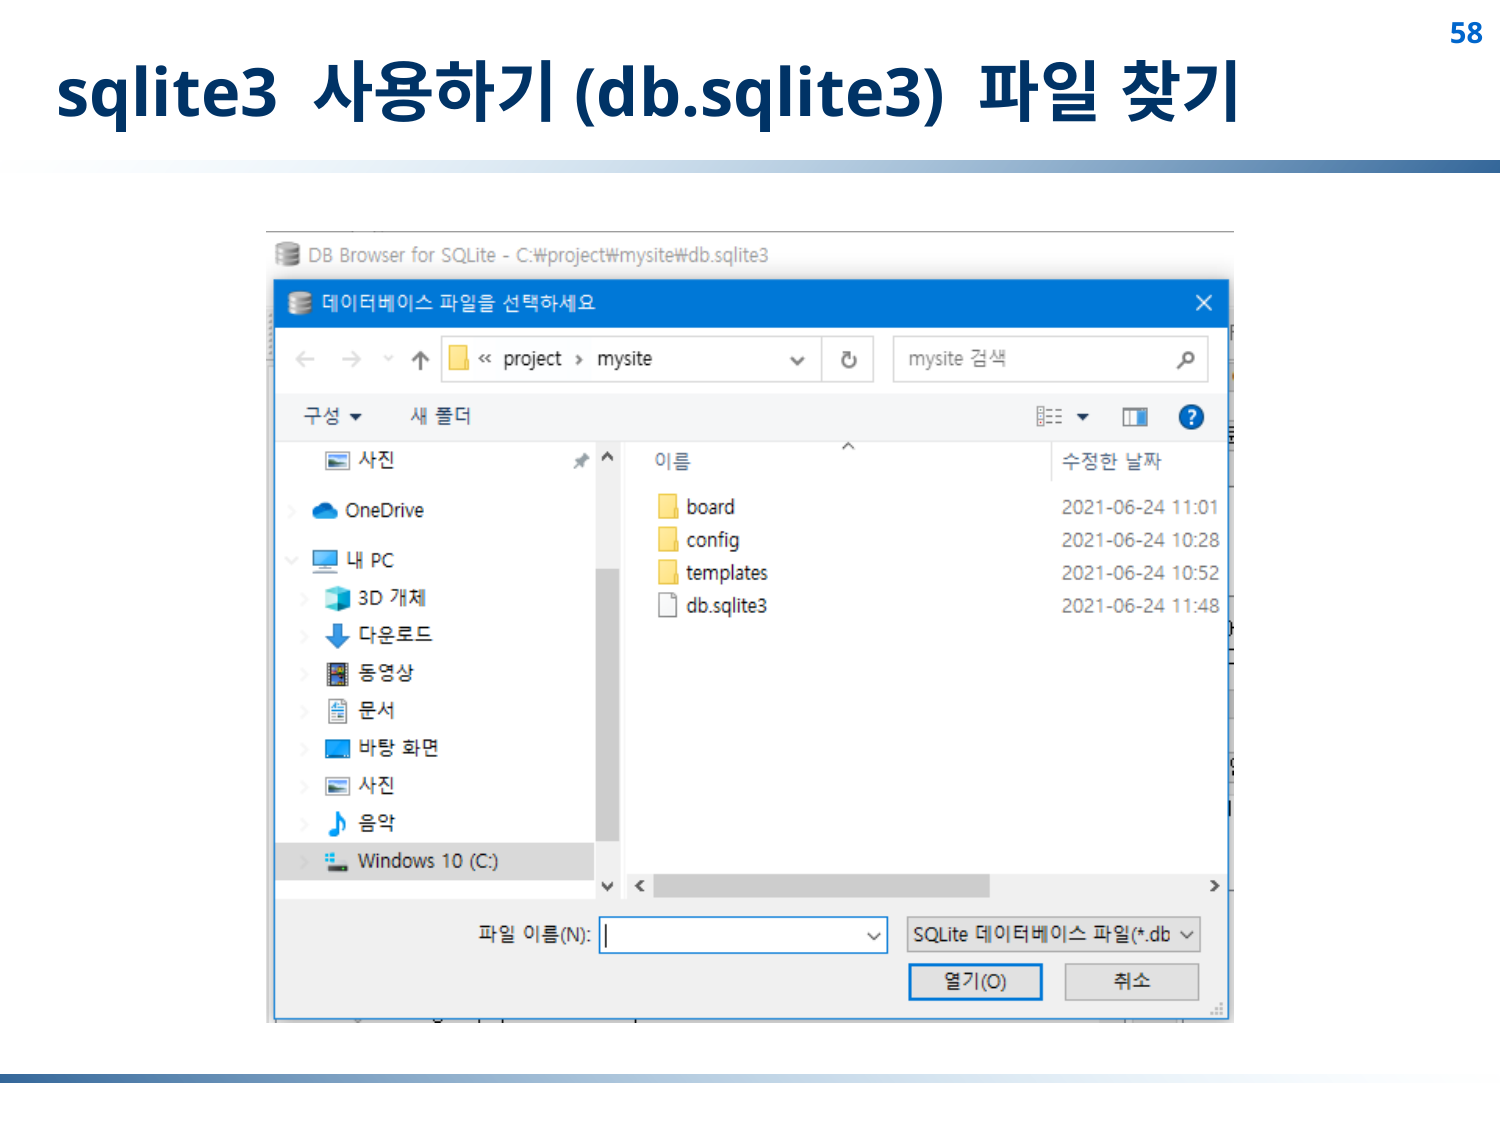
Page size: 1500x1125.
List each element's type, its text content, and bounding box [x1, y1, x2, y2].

title sqlite3 사용하기(db.sqlite3) 파일 찾기 [41, 19, 1424, 161]
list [266, 231, 1234, 1023]
